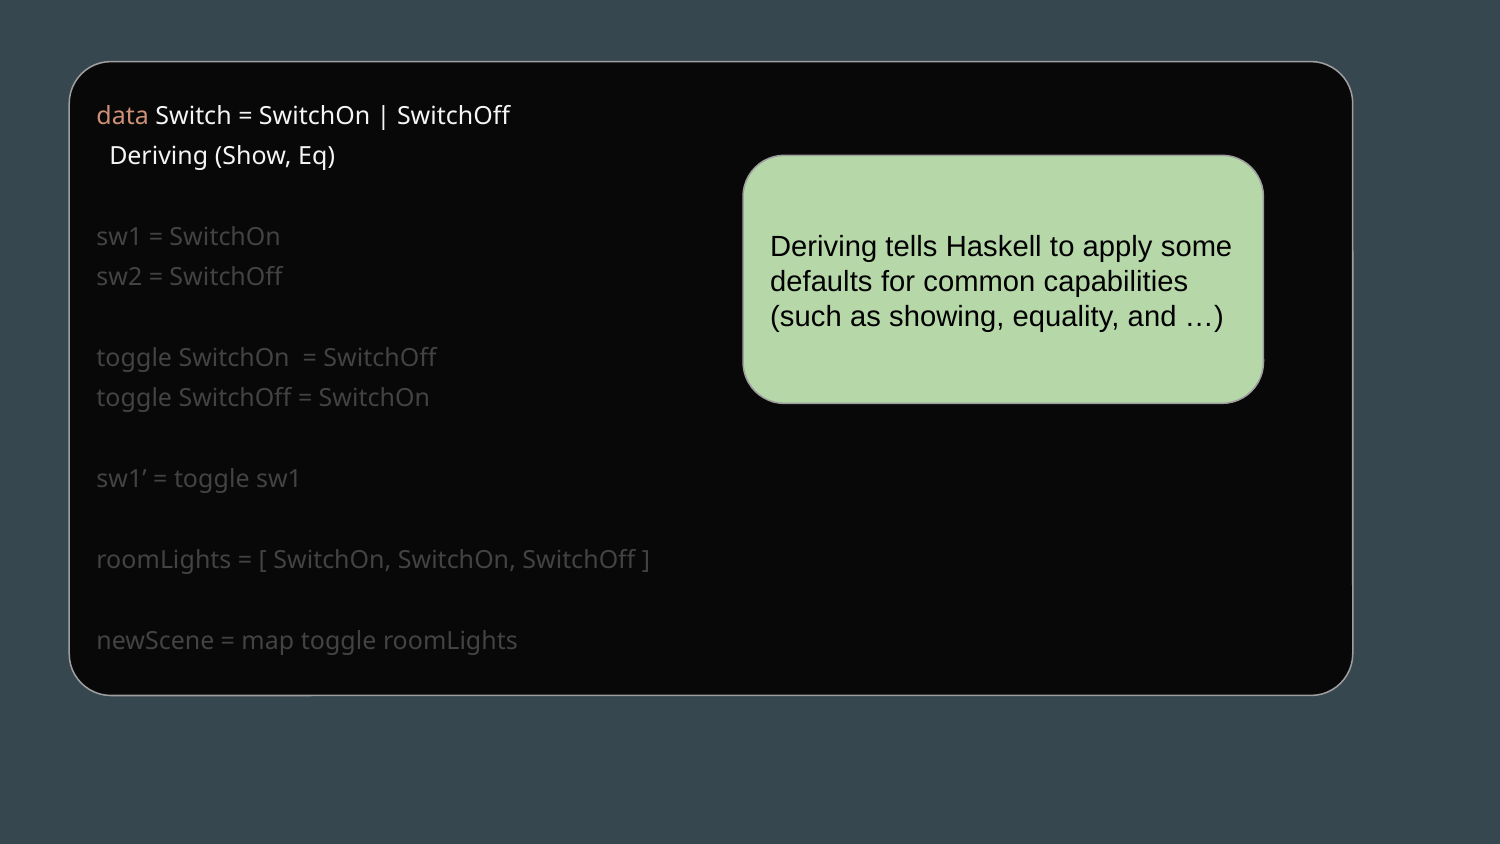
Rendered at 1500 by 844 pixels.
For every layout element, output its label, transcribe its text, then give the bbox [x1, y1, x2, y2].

text_box Deriving tells Haskell to apply some defaults for common capabilities (such as showing, equality, and …) [743, 155, 1264, 404]
text_box data Switch = SwitchOn | SwitchOff Deriving (Show, Eq) sw1 = SwitchOn sw2 = SwitchOff toggle SwitchOn = SwitchOff toggle SwitchOff = SwitchOn sw1’ = toggle sw1 roomLights = [ SwitchOn, SwitchOn, SwitchOff ] newScene = map toggle roomLights [69, 61, 1353, 696]
